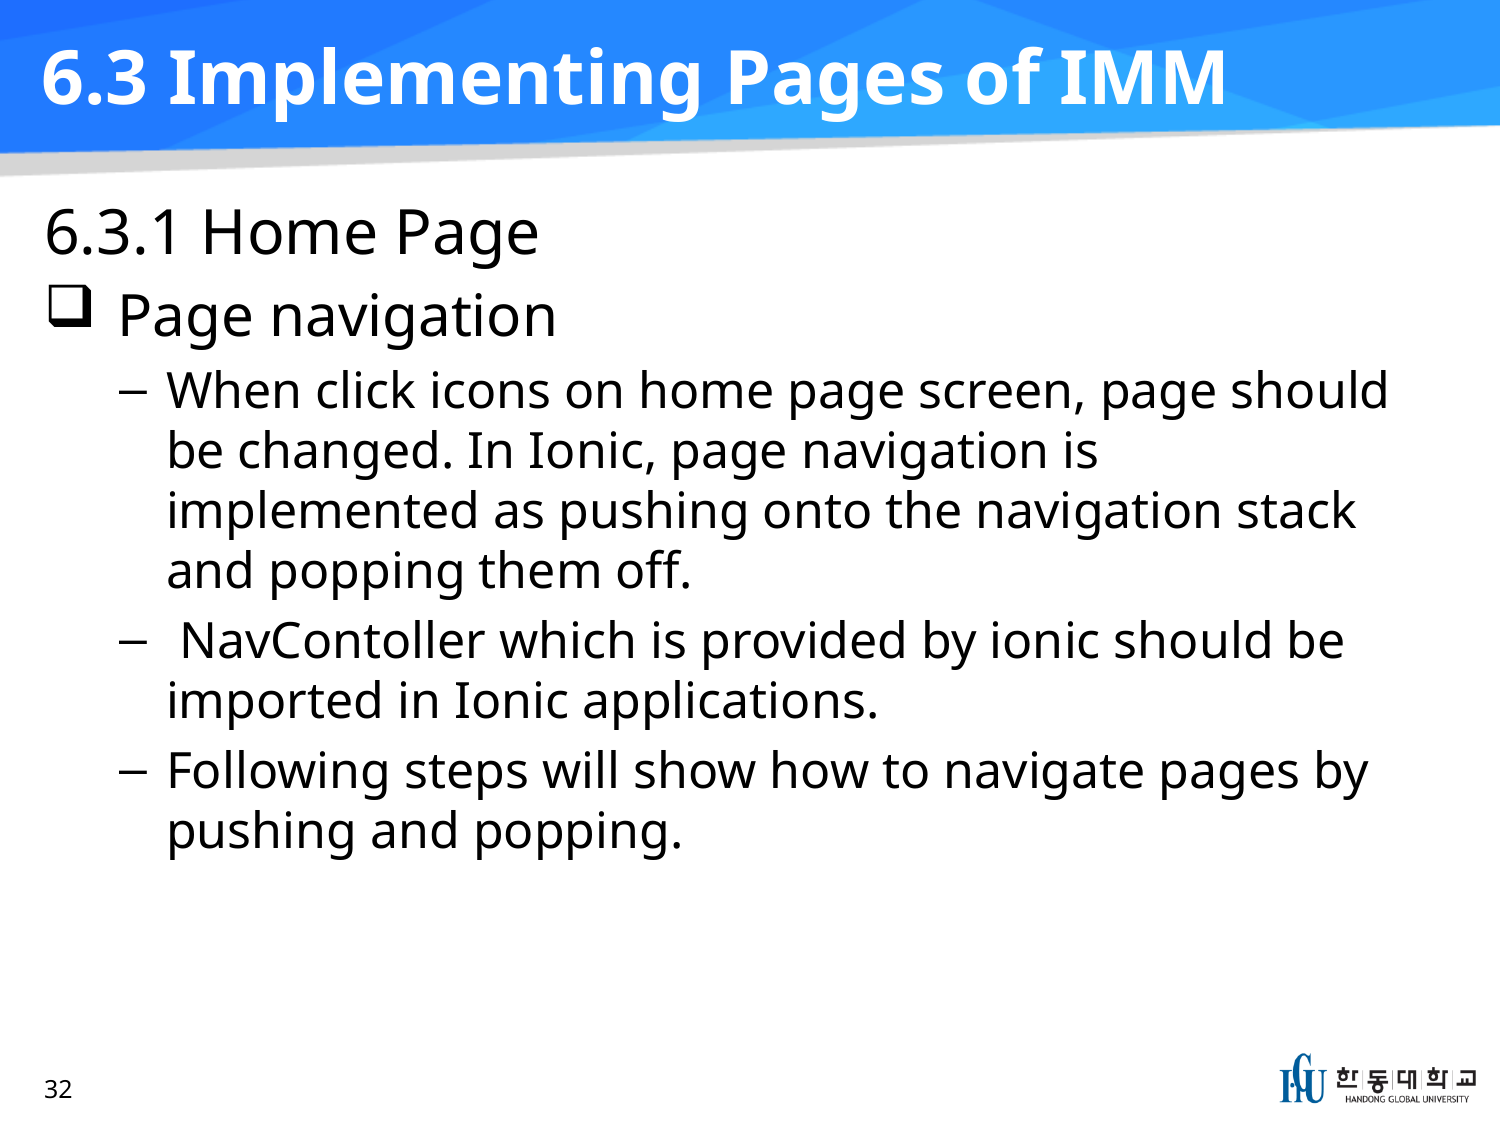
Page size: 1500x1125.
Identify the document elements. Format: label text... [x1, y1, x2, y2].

picture [0, 0, 1500, 1125]
title 6.3 Implementing Pages of IMM [41, 2, 1471, 147]
slide_number 32 [29, 1066, 148, 1106]
list 6.3.1 Home Page Page navigation When click icons on home page screen, page should be changed. In Ionic, page navigation is implemented as pushing onto the navigation stack and popping them off. NavContoller which is provided by ionic should be imported in Ionic applications. Following steps will show how to navigate pages by pushing and popping. [29, 184, 1412, 1035]
